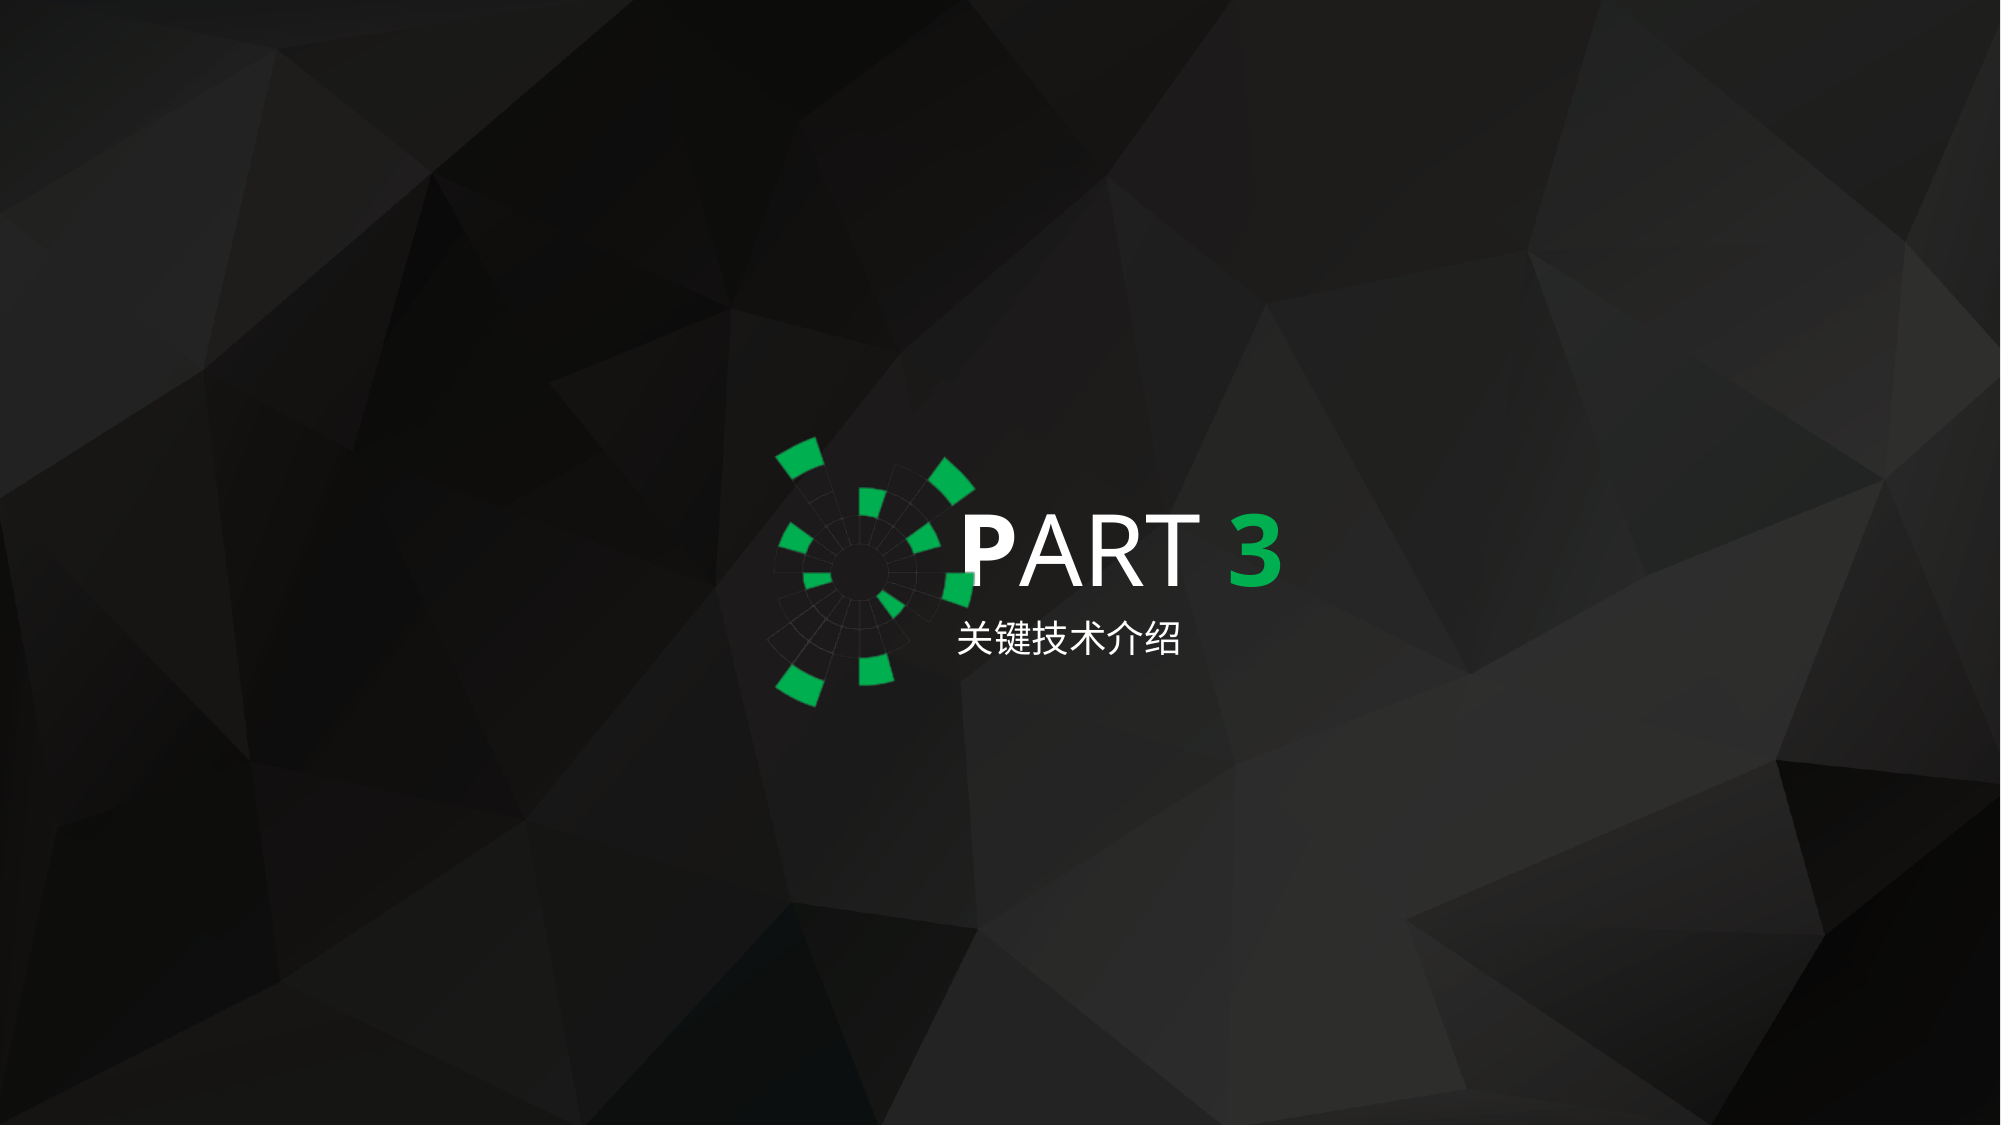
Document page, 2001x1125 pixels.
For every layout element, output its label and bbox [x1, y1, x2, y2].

picture [0, 0, 2001, 1125]
text_box [569, 407, 1431, 718]
